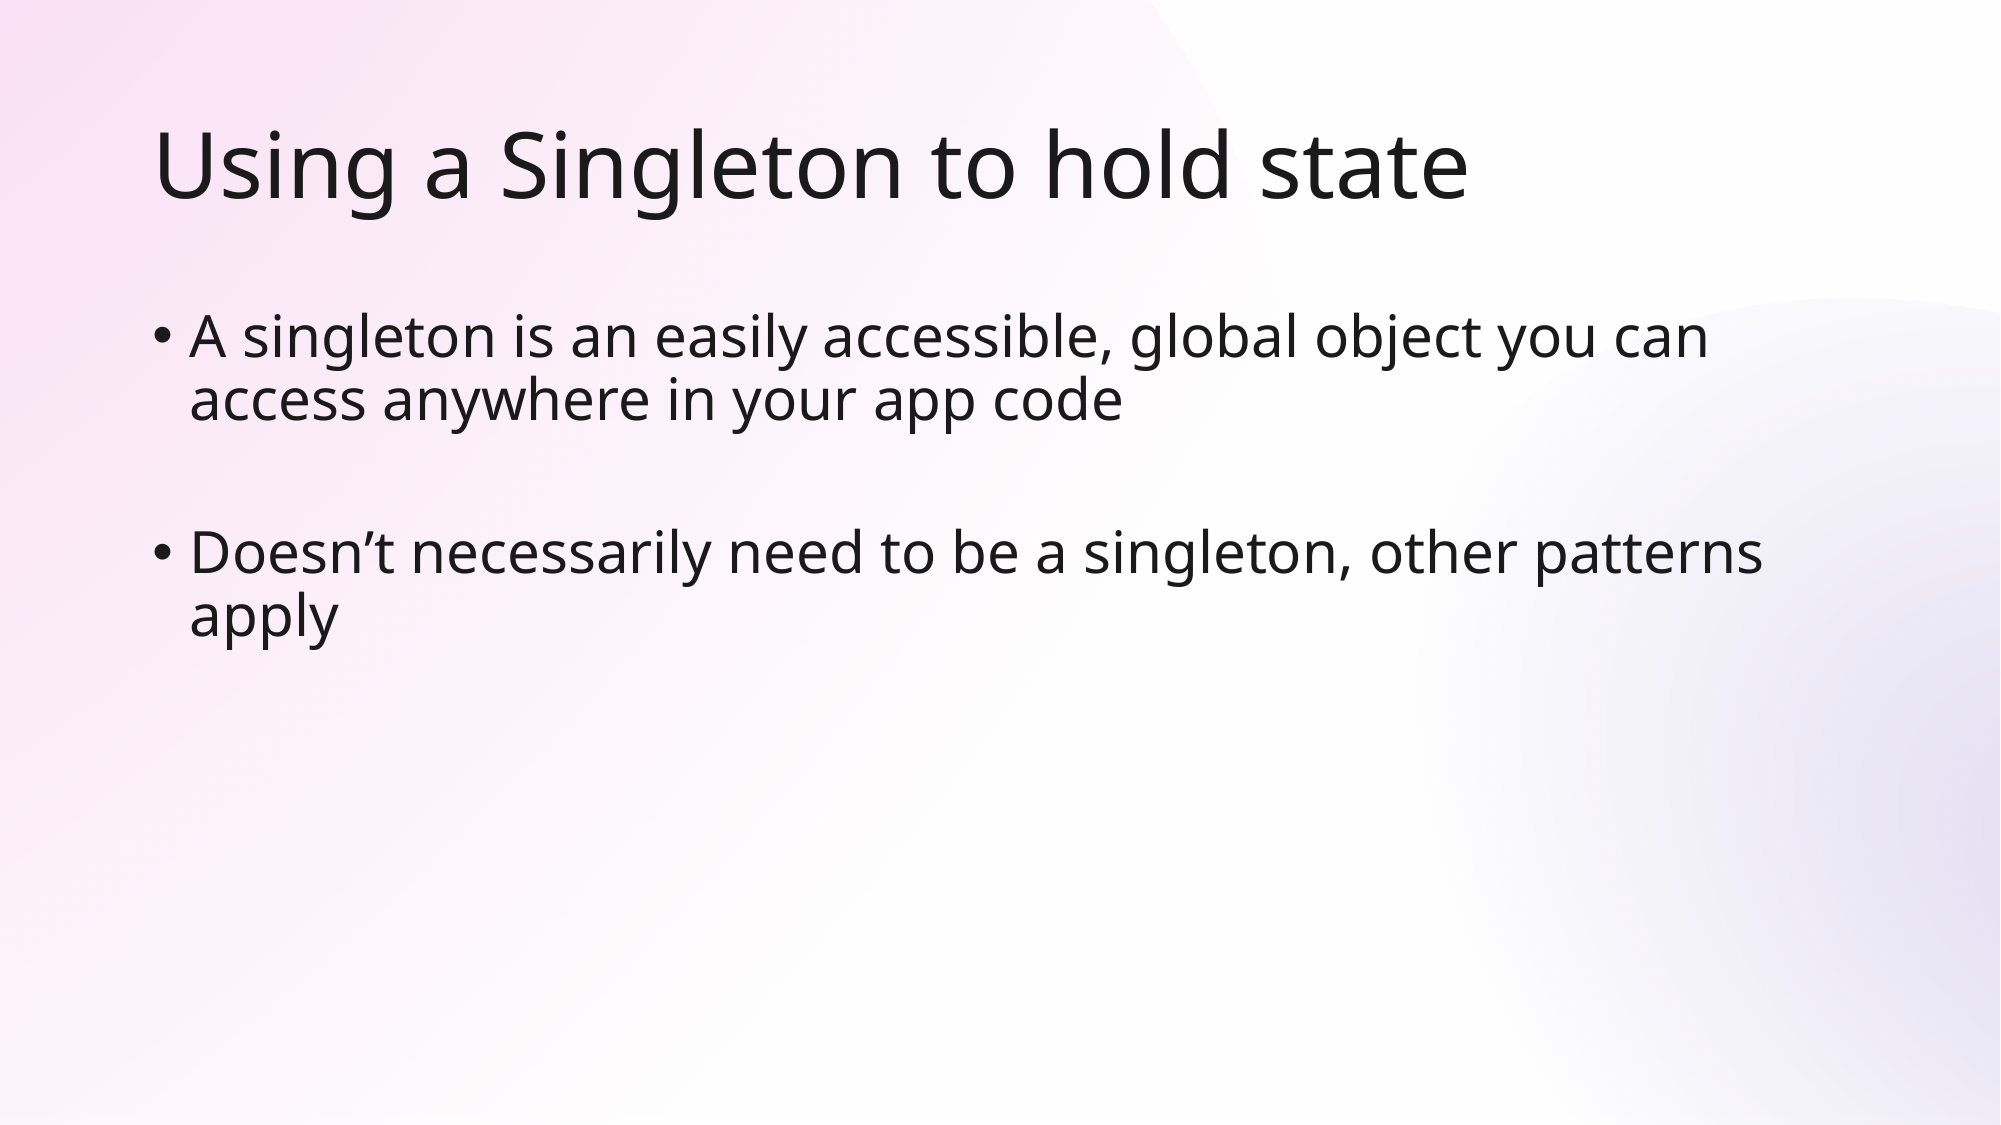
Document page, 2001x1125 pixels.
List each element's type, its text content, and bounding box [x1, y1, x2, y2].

list A singleton is an easily accessible, global object you can access anywhere in your app code Doesn’t necessarily need to be a singleton, other patterns apply [137, 299, 1863, 767]
picture [0, 0, 2001, 1125]
title Using a Singleton to hold state [137, 59, 1863, 278]
